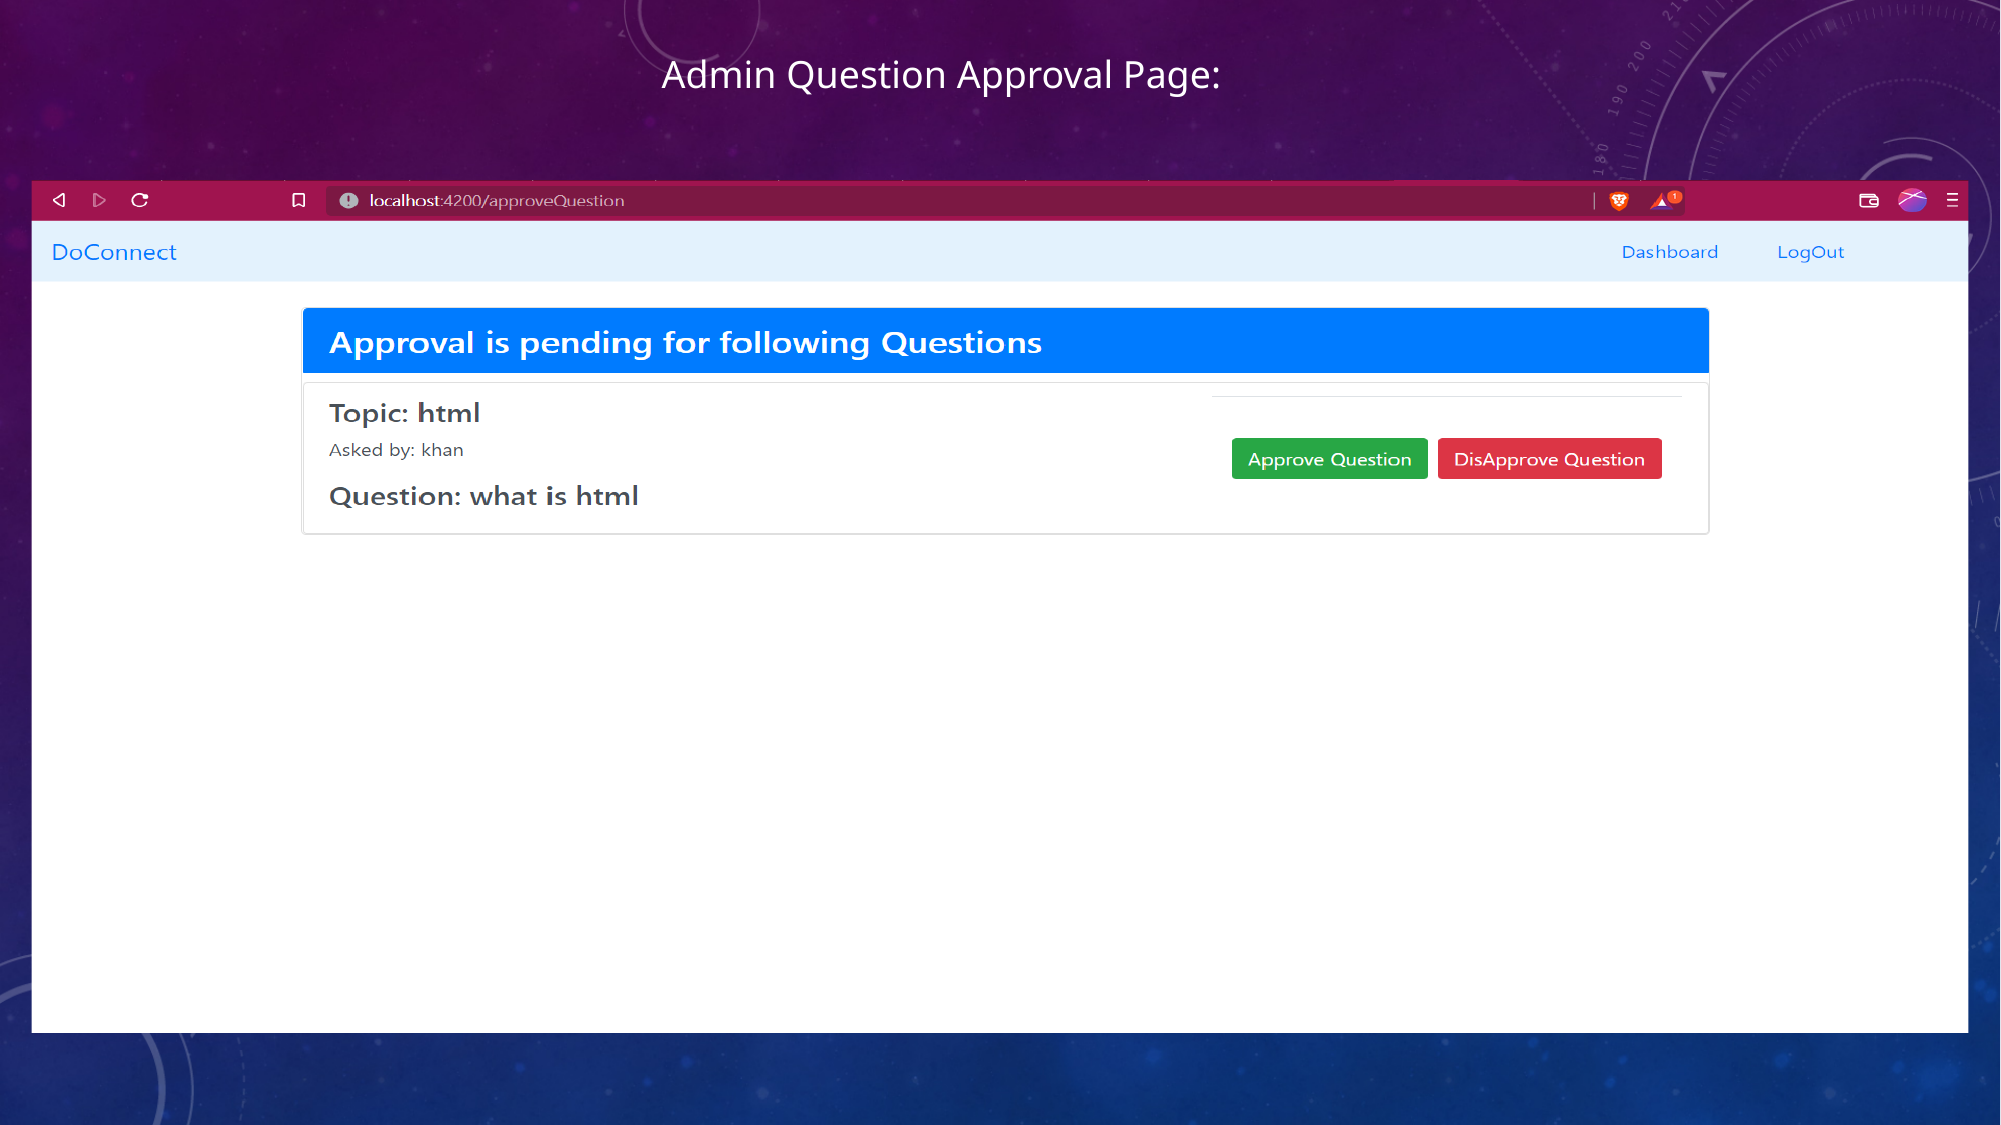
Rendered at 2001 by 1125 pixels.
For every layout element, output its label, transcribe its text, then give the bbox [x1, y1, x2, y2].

picture [0, 0, 2001, 1125]
text_box Admin Question Approval Page: [646, 43, 1647, 103]
